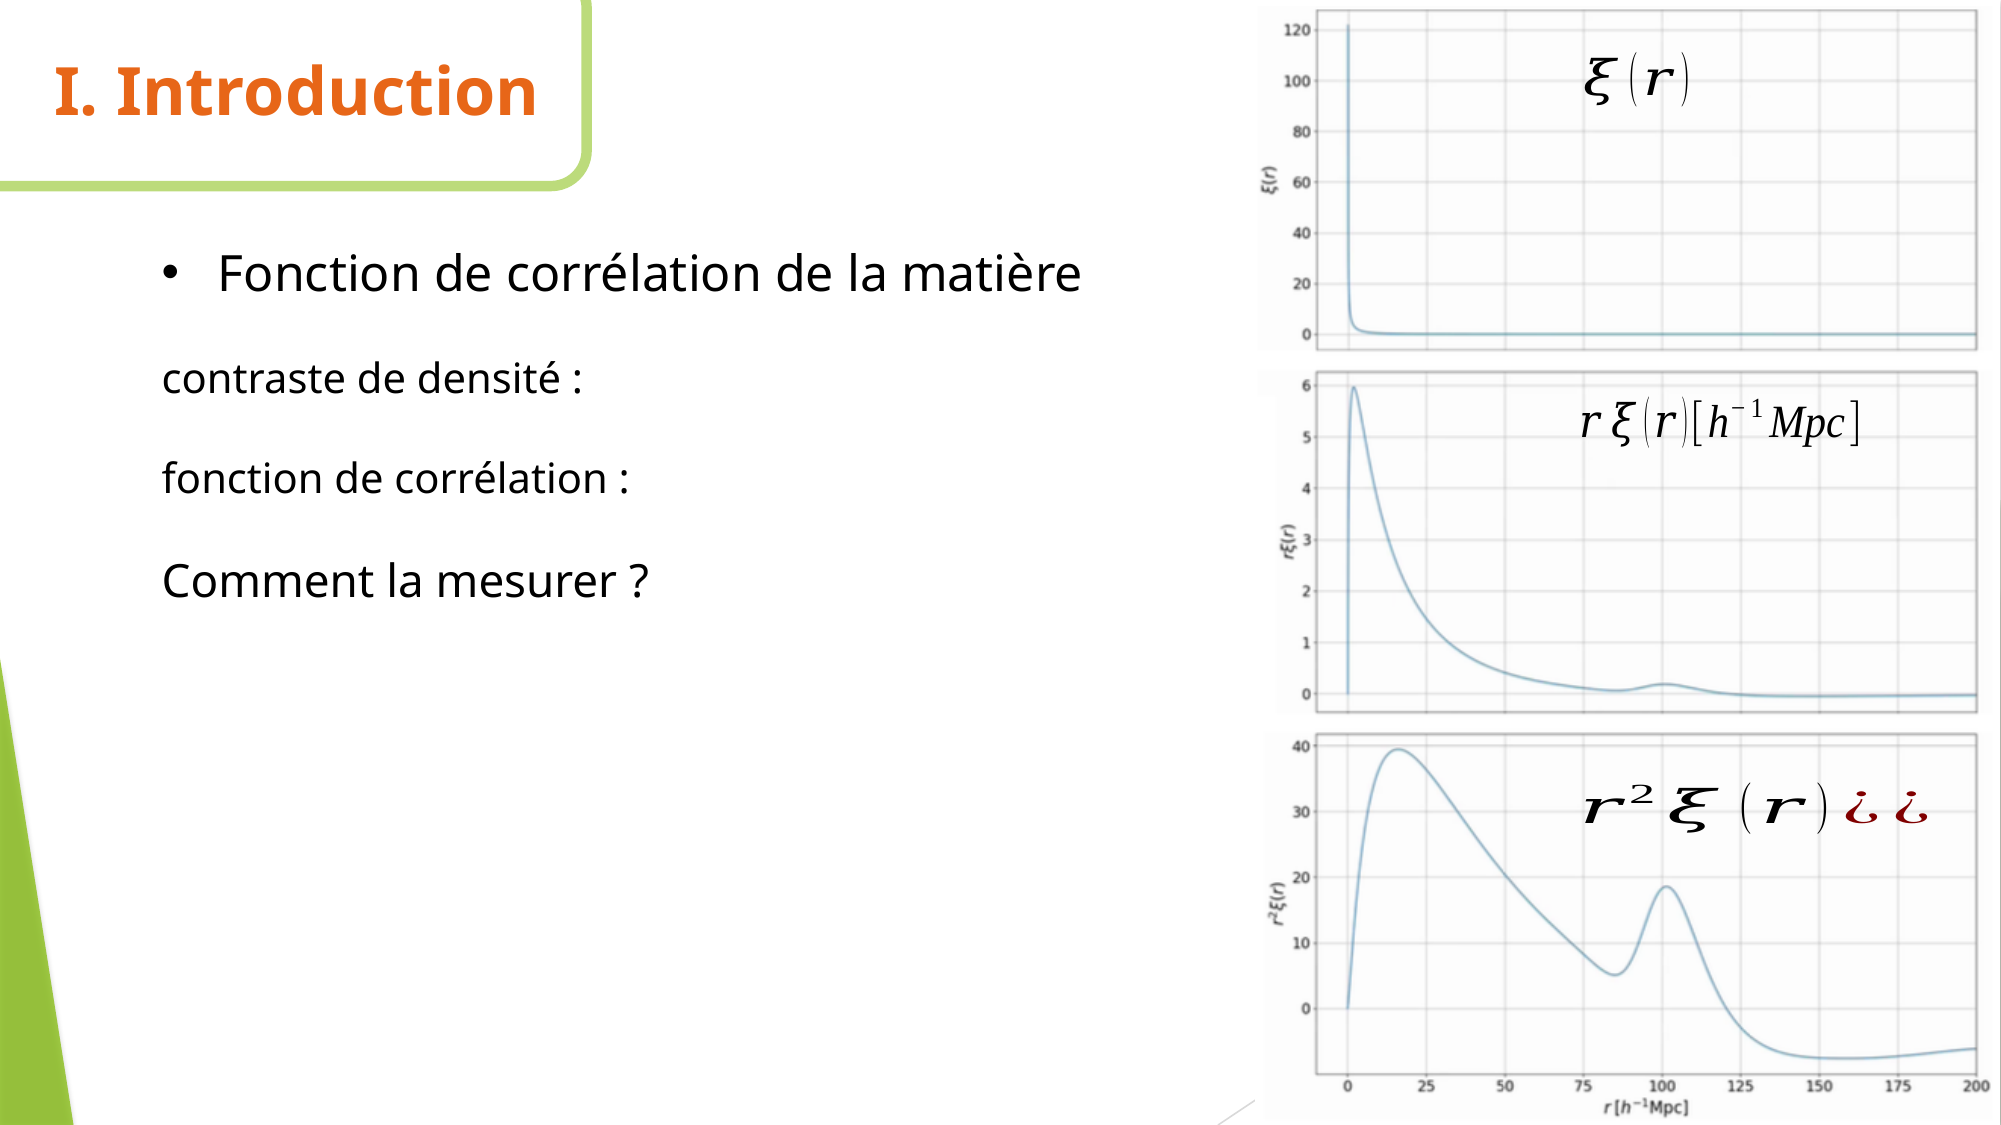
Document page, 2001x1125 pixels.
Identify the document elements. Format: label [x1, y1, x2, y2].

text_box [0, 0, 589, 188]
picture [1254, 0, 2000, 1125]
